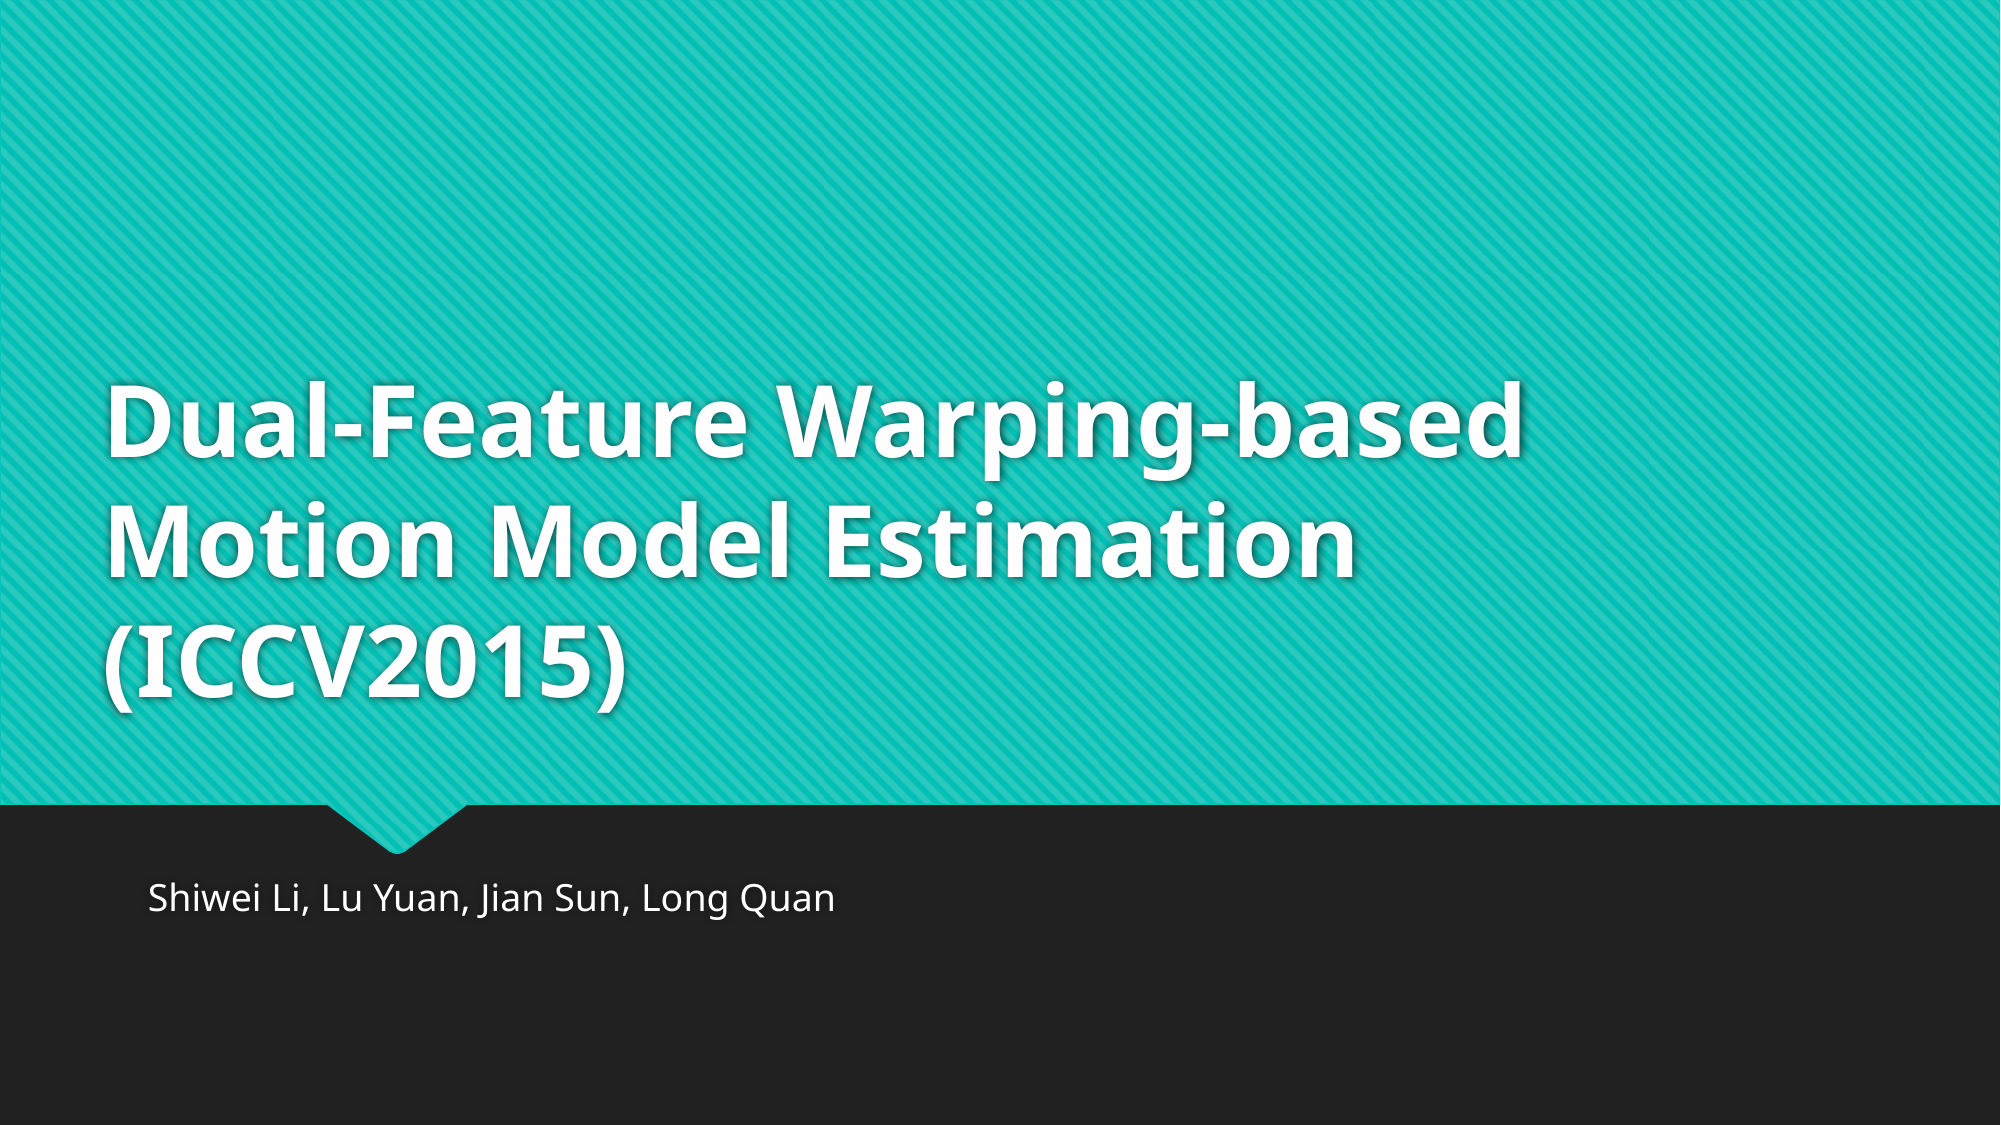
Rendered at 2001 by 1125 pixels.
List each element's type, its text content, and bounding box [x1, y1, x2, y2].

title Dual-Feature Warping-based Motion Model Estimation (ICCV2015) [87, 237, 1895, 726]
subtitle Shiwei Li, Lu Yuan, Jian Sun, Long Quan [132, 866, 1868, 938]
